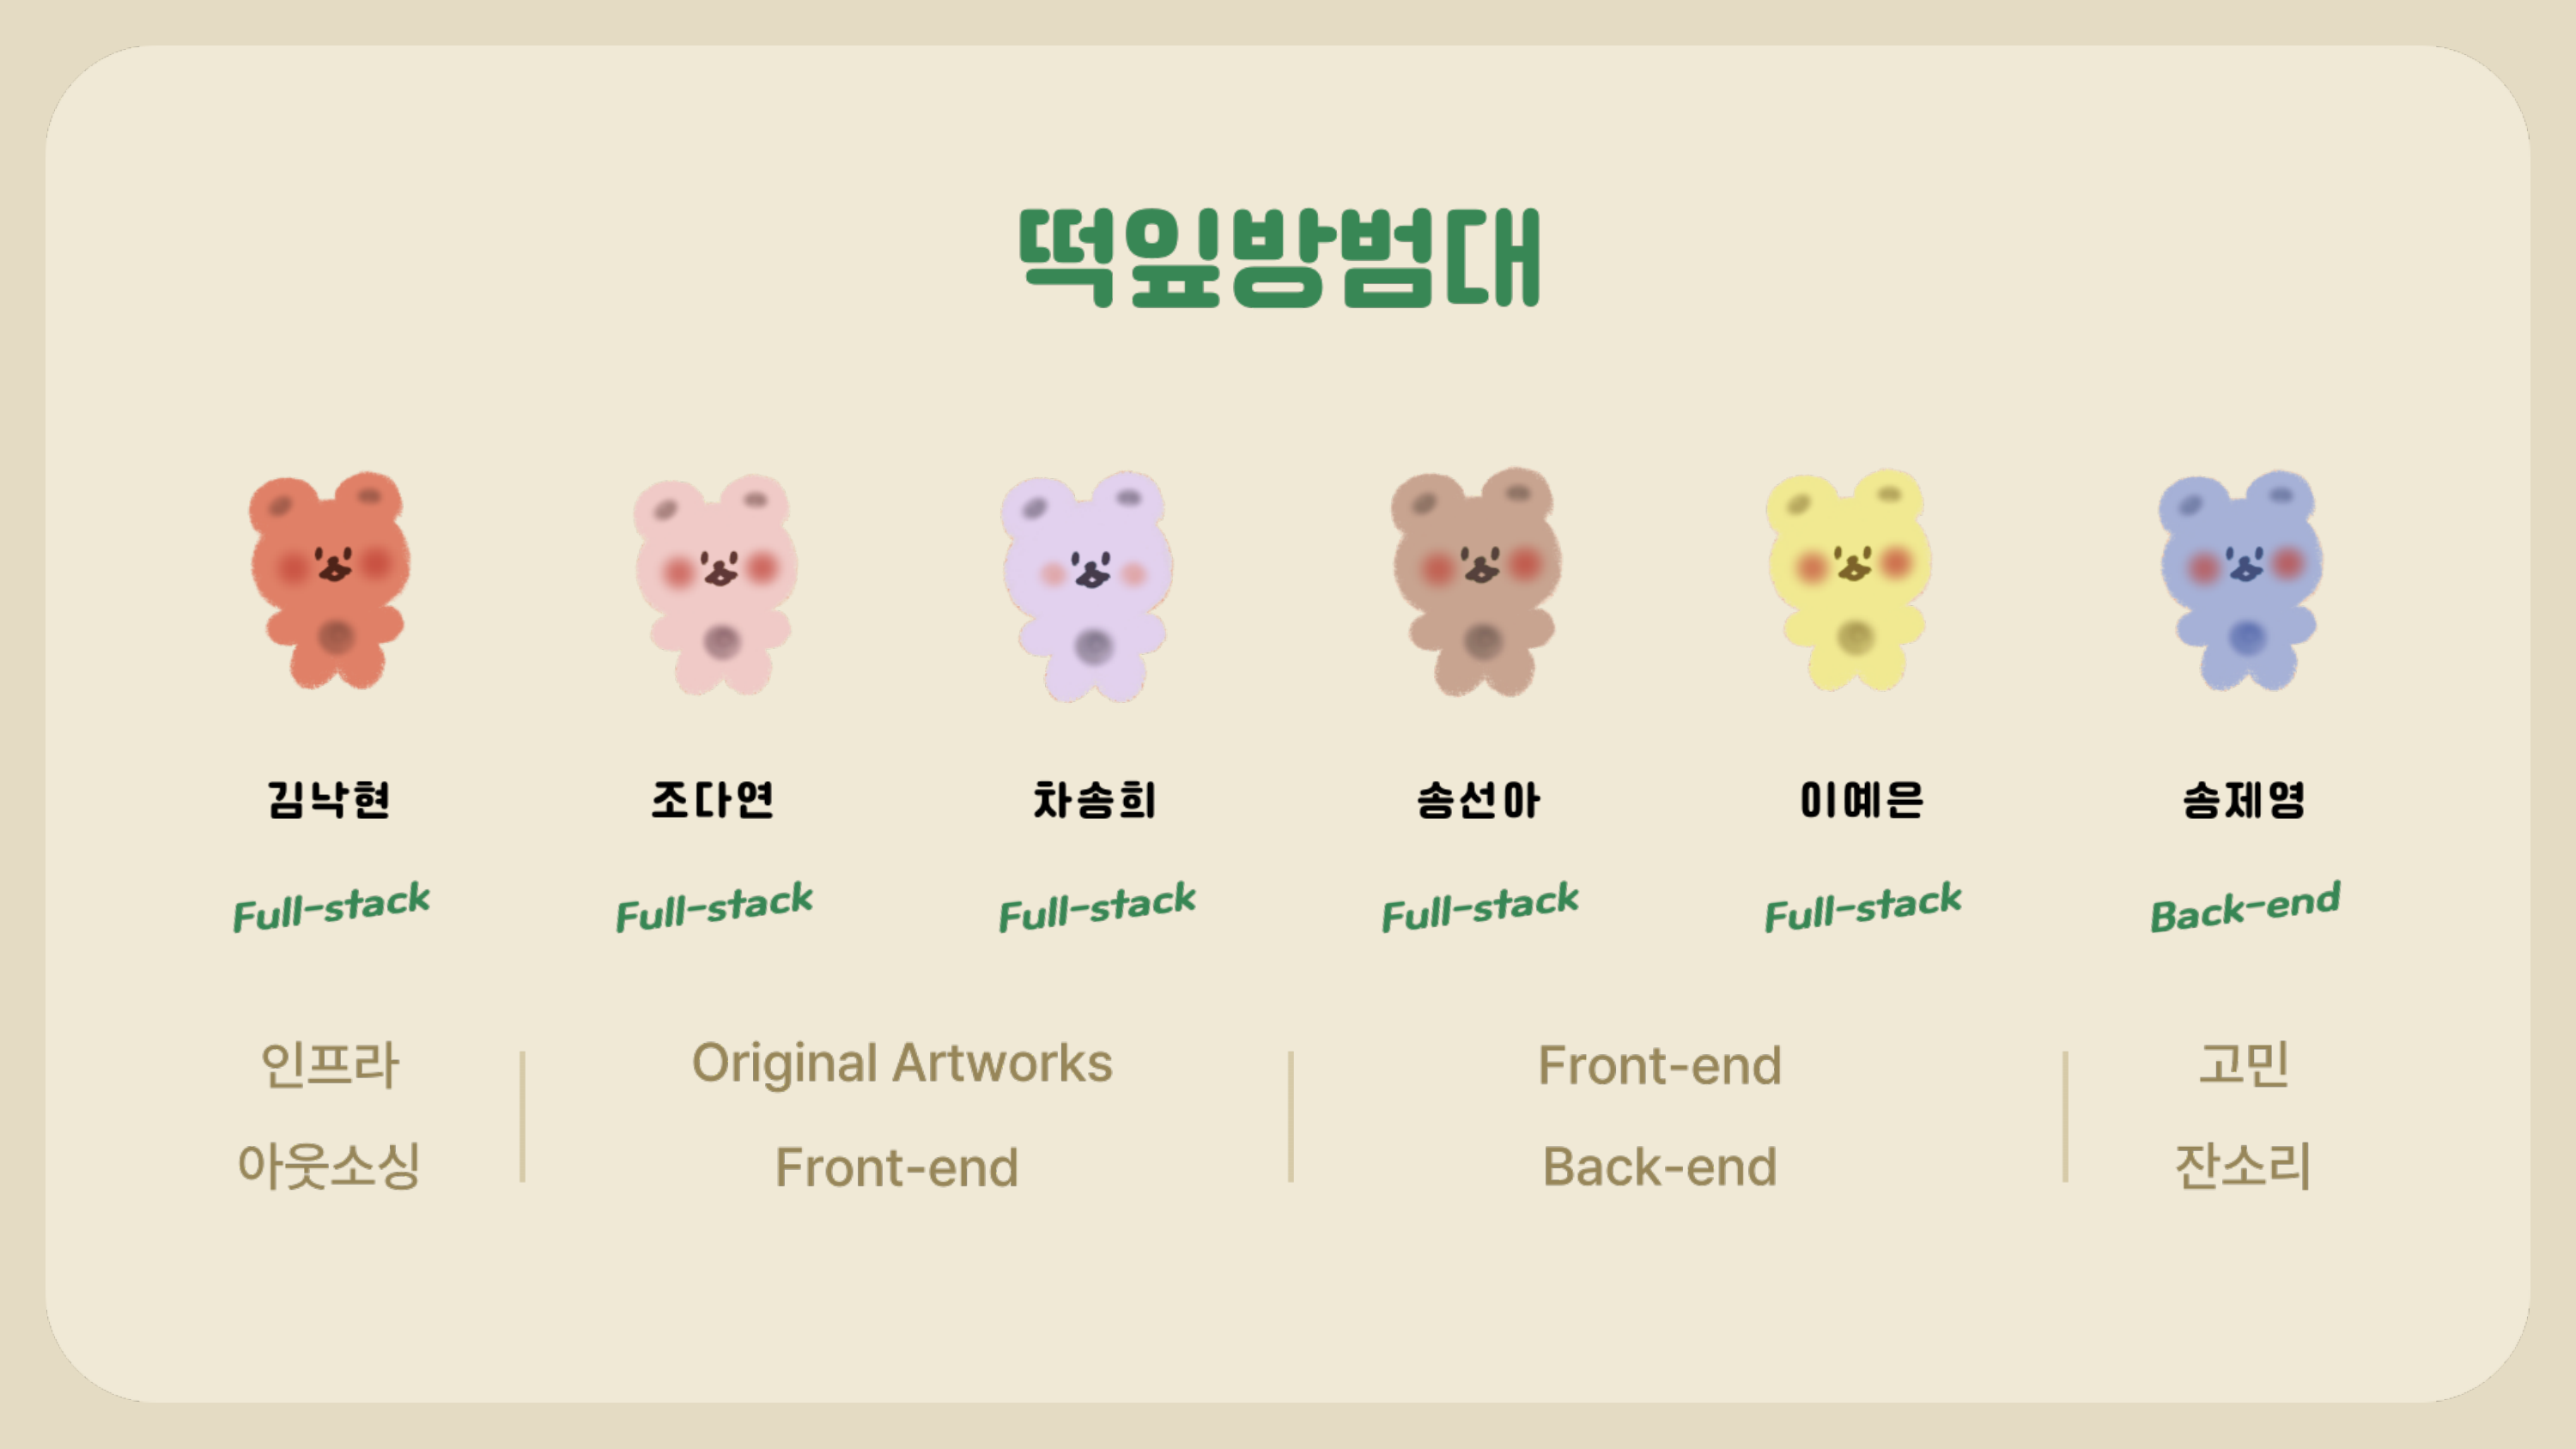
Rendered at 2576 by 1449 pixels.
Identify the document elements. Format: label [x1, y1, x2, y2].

picture [1768, 767, 1943, 840]
picture [551, 881, 835, 944]
picture [2076, 1019, 2339, 1224]
picture [236, 767, 416, 849]
picture [1385, 767, 1564, 849]
picture [1317, 881, 1600, 944]
text_box [625, 465, 811, 705]
picture [1002, 767, 1182, 849]
picture [1700, 881, 1983, 944]
text_box [1381, 459, 1578, 711]
picture [2083, 881, 2365, 944]
text_box [2153, 464, 2333, 707]
picture [1321, 1019, 1804, 1110]
text_box [456, 1113, 588, 1120]
text_box [233, 465, 418, 705]
picture [1321, 1121, 1800, 1212]
text_box [1224, 1113, 1357, 1120]
text_box [1759, 464, 1936, 706]
picture [563, 1016, 1140, 1119]
picture [557, 1121, 1041, 1212]
picture [161, 1121, 445, 1216]
picture [914, 168, 1592, 361]
picture [2151, 767, 2330, 849]
text_box [988, 446, 1188, 724]
picture [161, 1019, 425, 1114]
text_box [1999, 1113, 2131, 1120]
text_box [45, 45, 2530, 1404]
picture [934, 881, 1217, 944]
picture [168, 881, 452, 944]
picture [619, 762, 799, 849]
